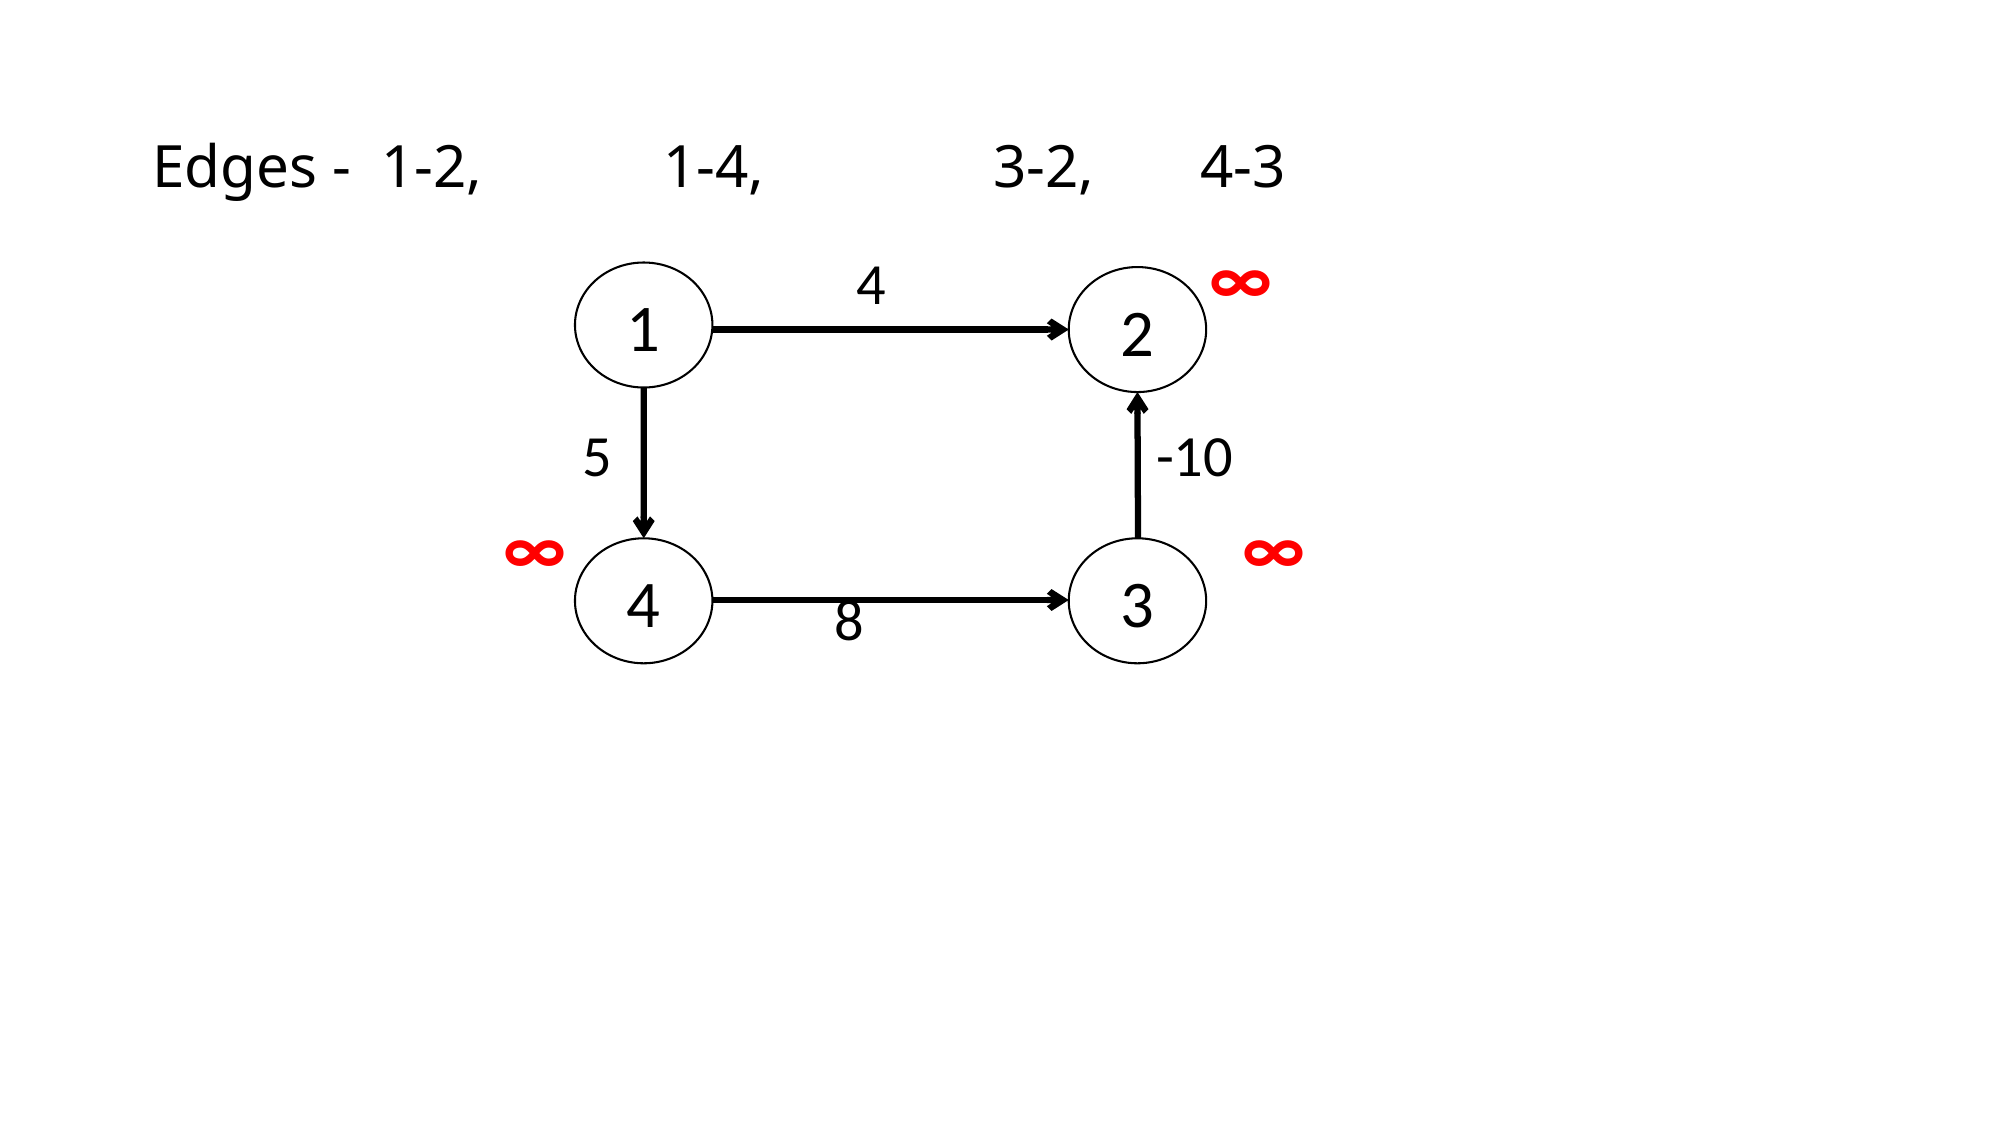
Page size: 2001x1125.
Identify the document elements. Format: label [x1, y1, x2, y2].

list [324, 232, 1675, 1088]
text_box [573, 261, 1208, 665]
title [137, 59, 1863, 278]
